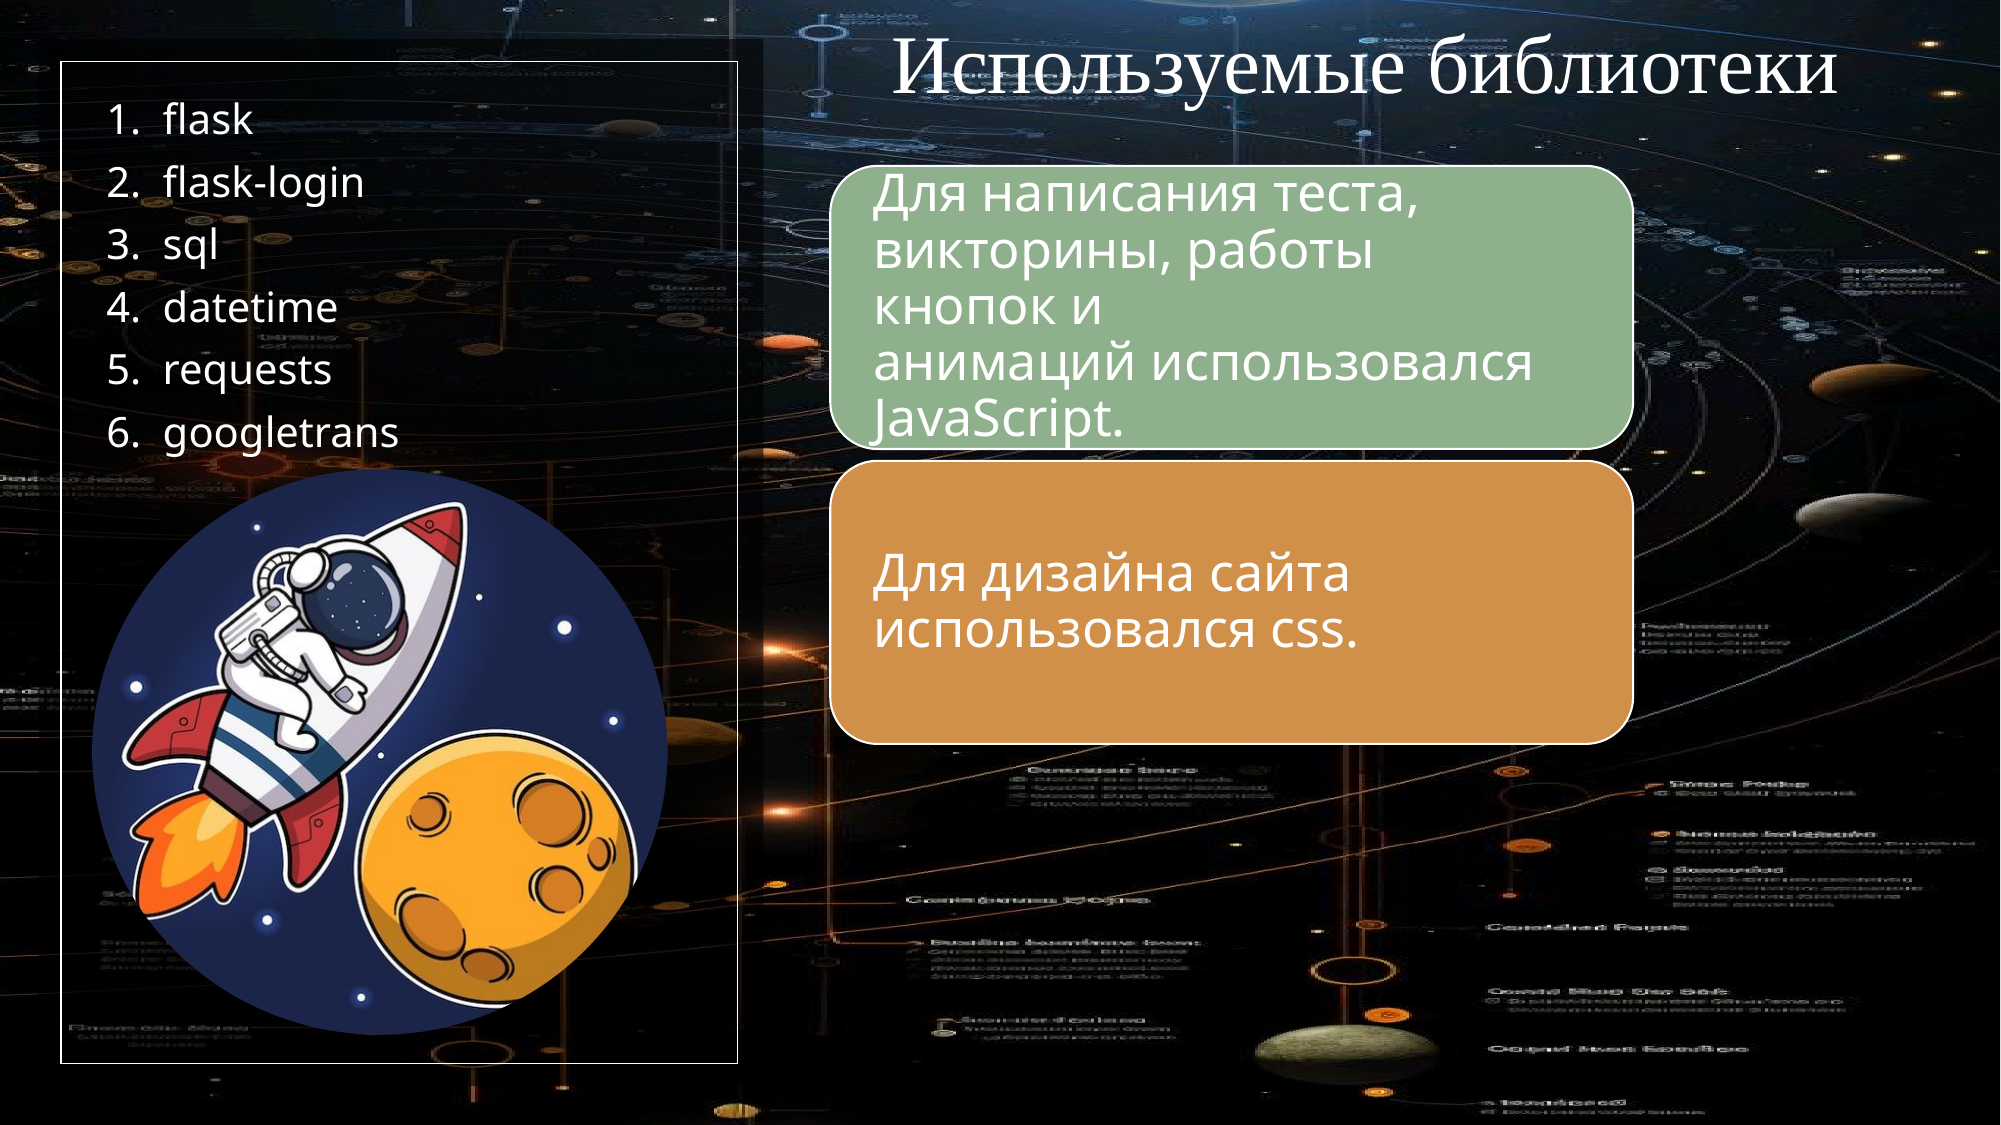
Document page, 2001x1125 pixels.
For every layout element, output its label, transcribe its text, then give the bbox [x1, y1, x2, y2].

text_box [61, 61, 738, 1064]
text_box Используемые библиотеки [635, 2, 2000, 118]
text_box [0, 0, 2000, 1125]
text_box [38, 38, 764, 1086]
text_box flask flask-login sql datetime requests googletrans [91, 85, 707, 559]
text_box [830, 158, 1634, 752]
picture [92, 469, 668, 1035]
